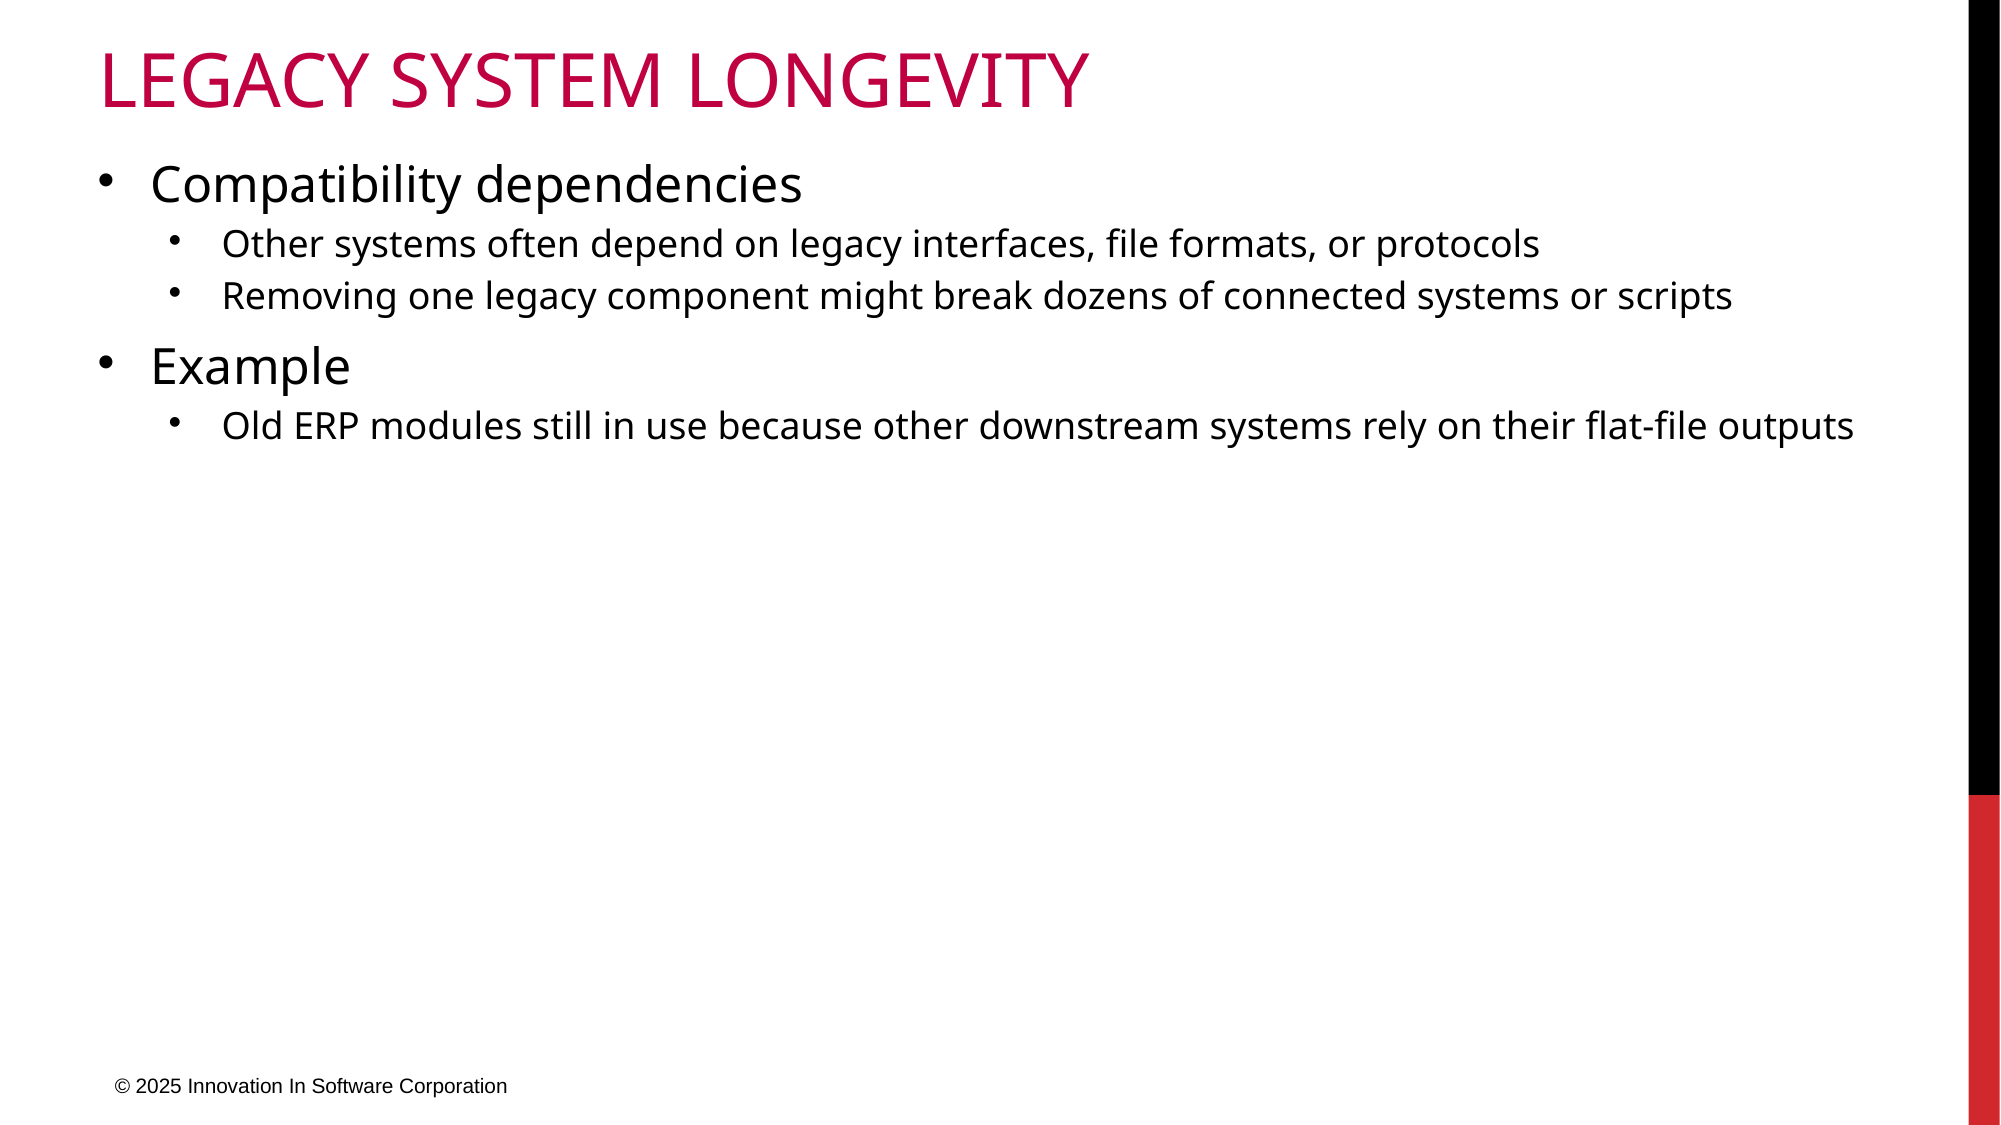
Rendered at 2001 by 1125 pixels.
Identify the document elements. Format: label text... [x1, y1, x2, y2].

list Compatibility dependencies Other systems often depend on legacy interfaces, file formats, or protocols Removing one legacy component might break dozens of connected systems or scripts Example Old ERP modules still in use because other downstream systems rely on their flat-file outputs [79, 158, 1884, 988]
title Legacy system longevity [98, 23, 1413, 143]
footer © 2025 Innovation In Software Corporation [99, 1065, 850, 1112]
